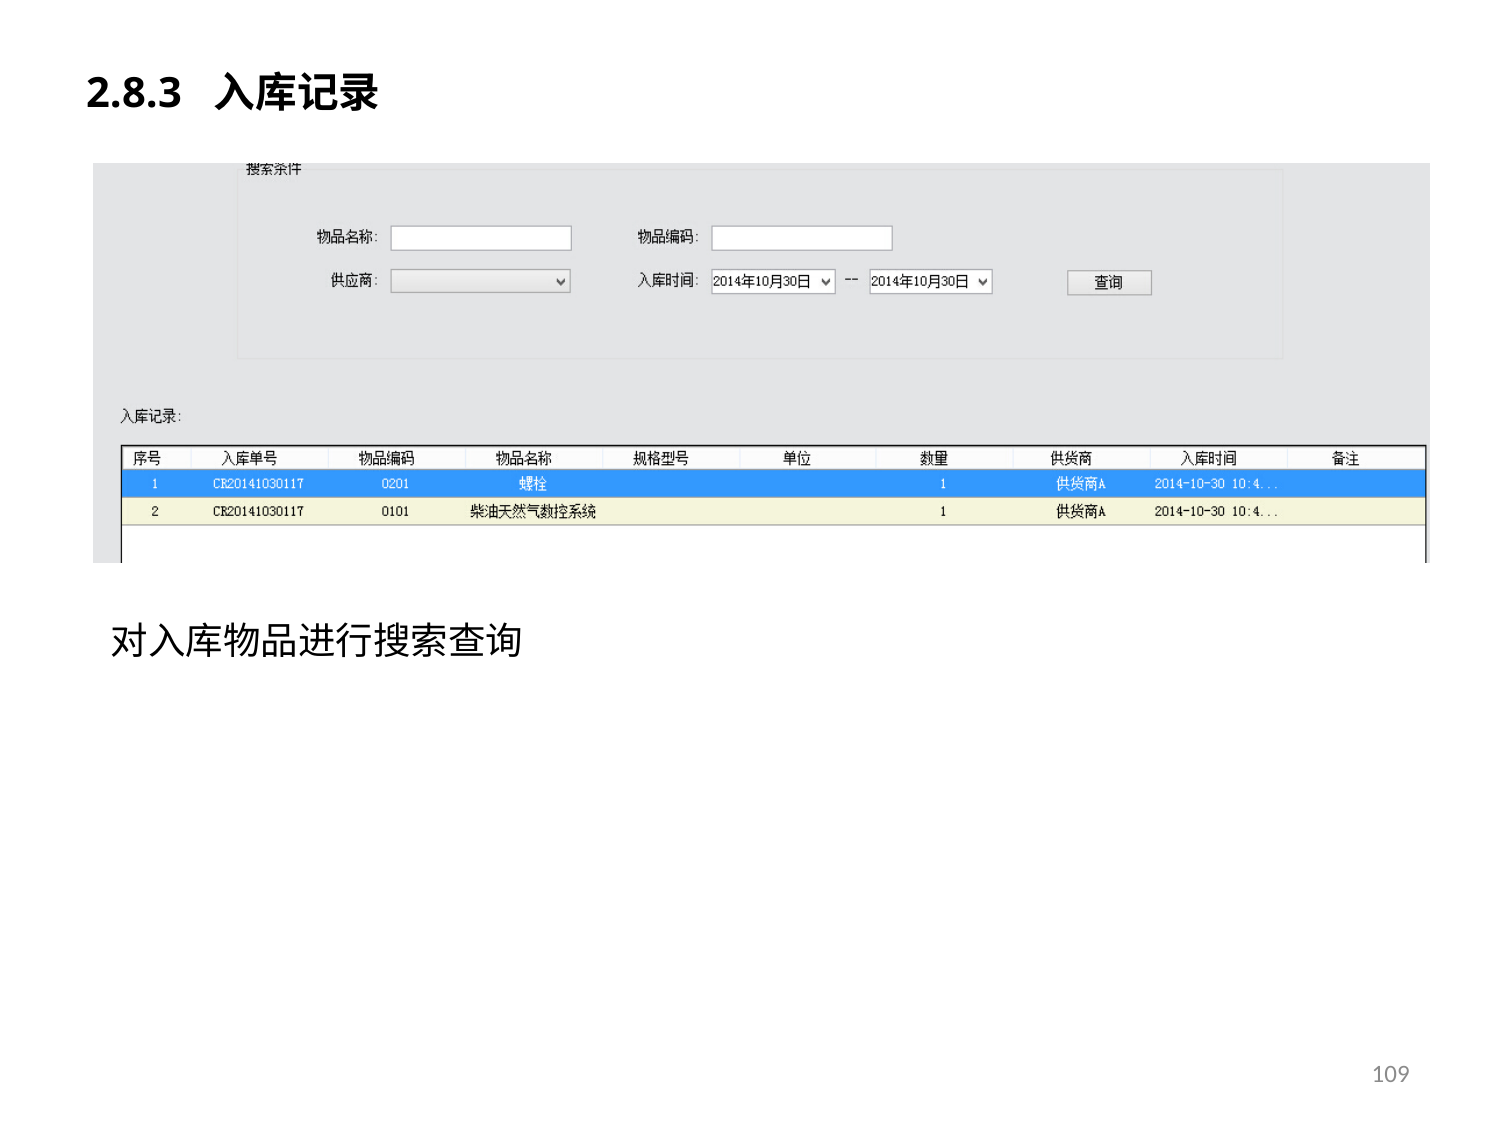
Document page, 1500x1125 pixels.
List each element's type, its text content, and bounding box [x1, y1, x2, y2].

picture [93, 163, 1430, 563]
text_box 对入库物品进行搜索查询 [95, 609, 539, 670]
slide_number 109 [1074, 1042, 1425, 1103]
text_box 2.8.3 入库记录 [71, 58, 396, 124]
